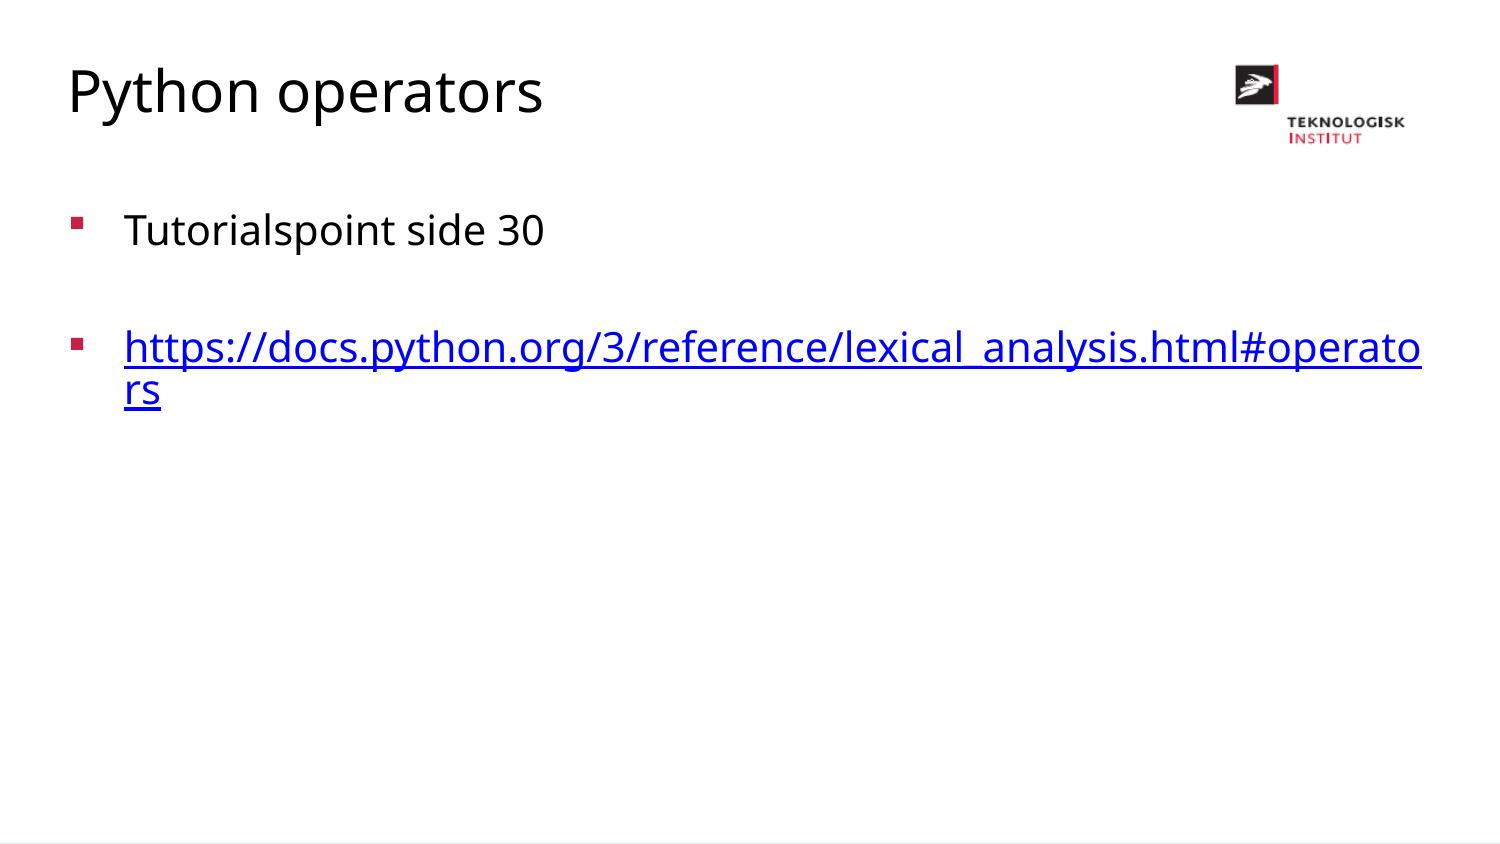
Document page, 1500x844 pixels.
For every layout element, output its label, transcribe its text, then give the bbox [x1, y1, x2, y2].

list Tutorialspoint side 30 https://docs.python.org/3/reference/lexical_analysis.html#operators [46, 183, 1447, 600]
list Python operators [46, 33, 1204, 185]
